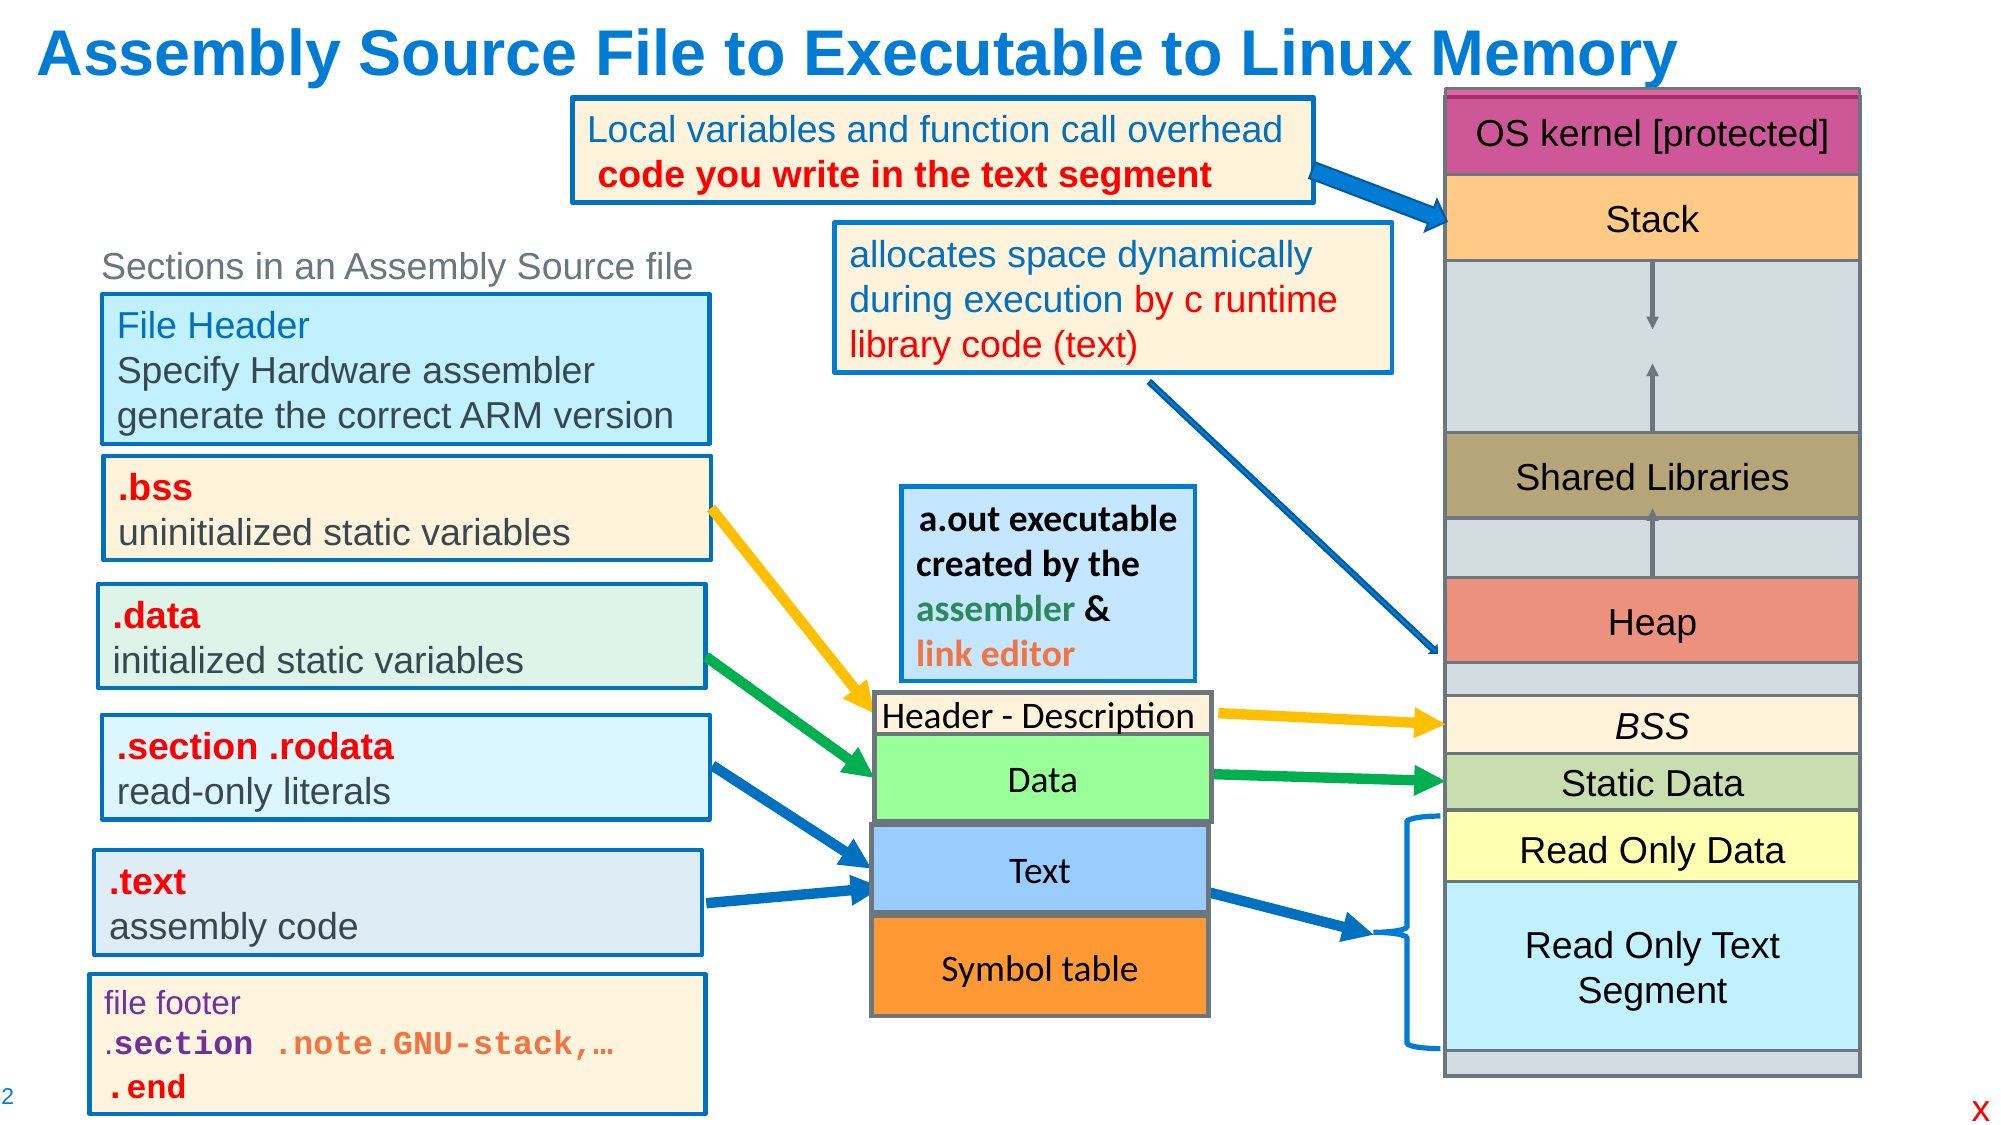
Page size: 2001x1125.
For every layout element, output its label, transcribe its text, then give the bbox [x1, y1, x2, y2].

text_box Local variables and function call overhead code you write in the text segment [572, 97, 1314, 203]
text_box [102, 714, 871, 850]
text_box file footer .section .note.GNU-stack,… .end [89, 974, 706, 1114]
text_box File Header Specify Hardware assembler generate the correct ARM version [102, 293, 710, 444]
text_box Sections in an Assembly Source file [86, 234, 709, 295]
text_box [1445, 88, 1860, 1077]
text_box allocates space dynamically during execution by c runtime library code (text) [834, 222, 1392, 373]
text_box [103, 455, 875, 583]
text_box [1307, 161, 1445, 234]
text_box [871, 486, 1446, 1049]
text_box x [1956, 1076, 2000, 1125]
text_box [97, 583, 871, 778]
title Assembly Source File to Executable to Linux Memory [21, 30, 1979, 98]
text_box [94, 850, 871, 957]
text_box ` [1146, 378, 1265, 486]
